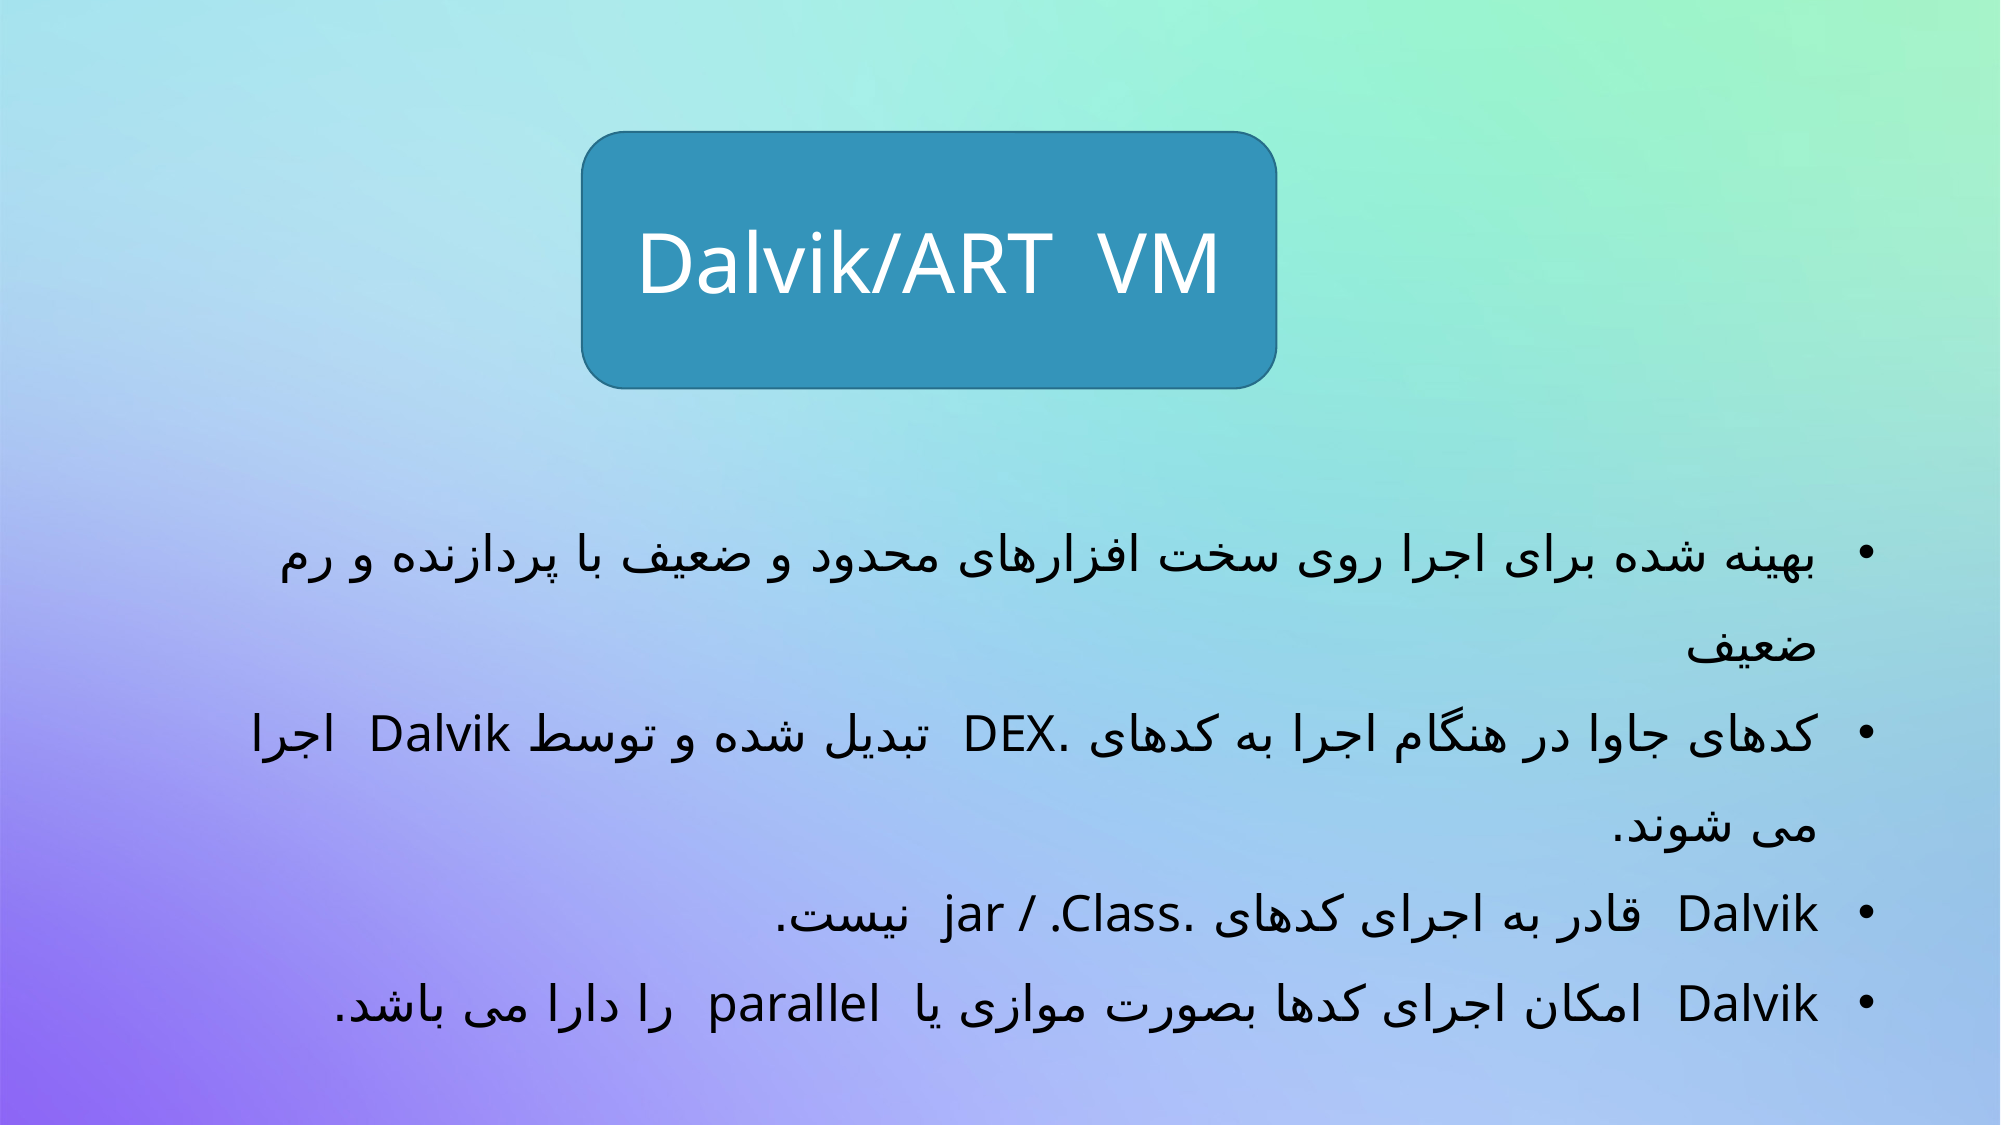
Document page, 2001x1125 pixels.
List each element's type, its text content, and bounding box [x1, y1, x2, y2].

picture [0, 0, 2001, 1125]
text_box Dalvik/ART VM [580, 130, 1278, 390]
text_box بهینه شده برای اجرا روی سخت افزارهای محدود و ضعیف با پردازنده و رم ضعیف کدهای جاوا در هنگام اجرا به کدهای .DEX تبدیل شده و توسط Dalvik اجرا می شوند. Dalvik قادر به اجرای کدهای .jar / .Class نیست. Dalvik امکان اجرای کدها بصورت موازی یا parallel را دارا می باشد. [178, 484, 1890, 1040]
